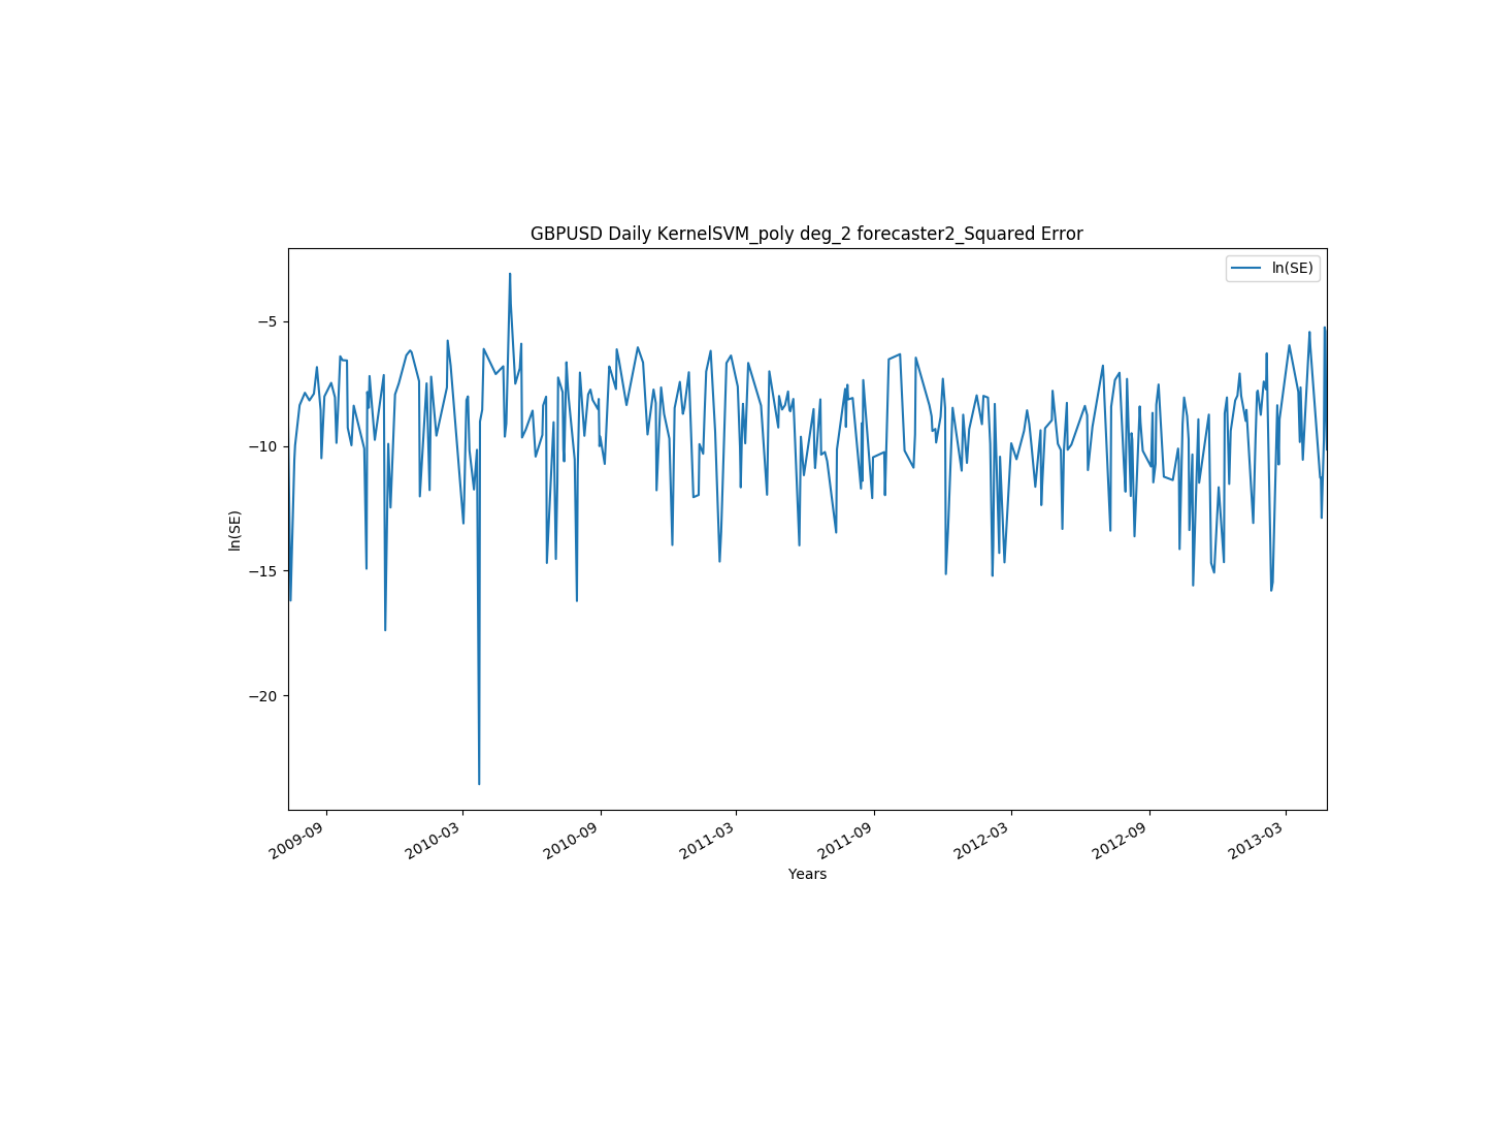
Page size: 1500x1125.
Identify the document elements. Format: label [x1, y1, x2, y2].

picture [119, 149, 1461, 976]
